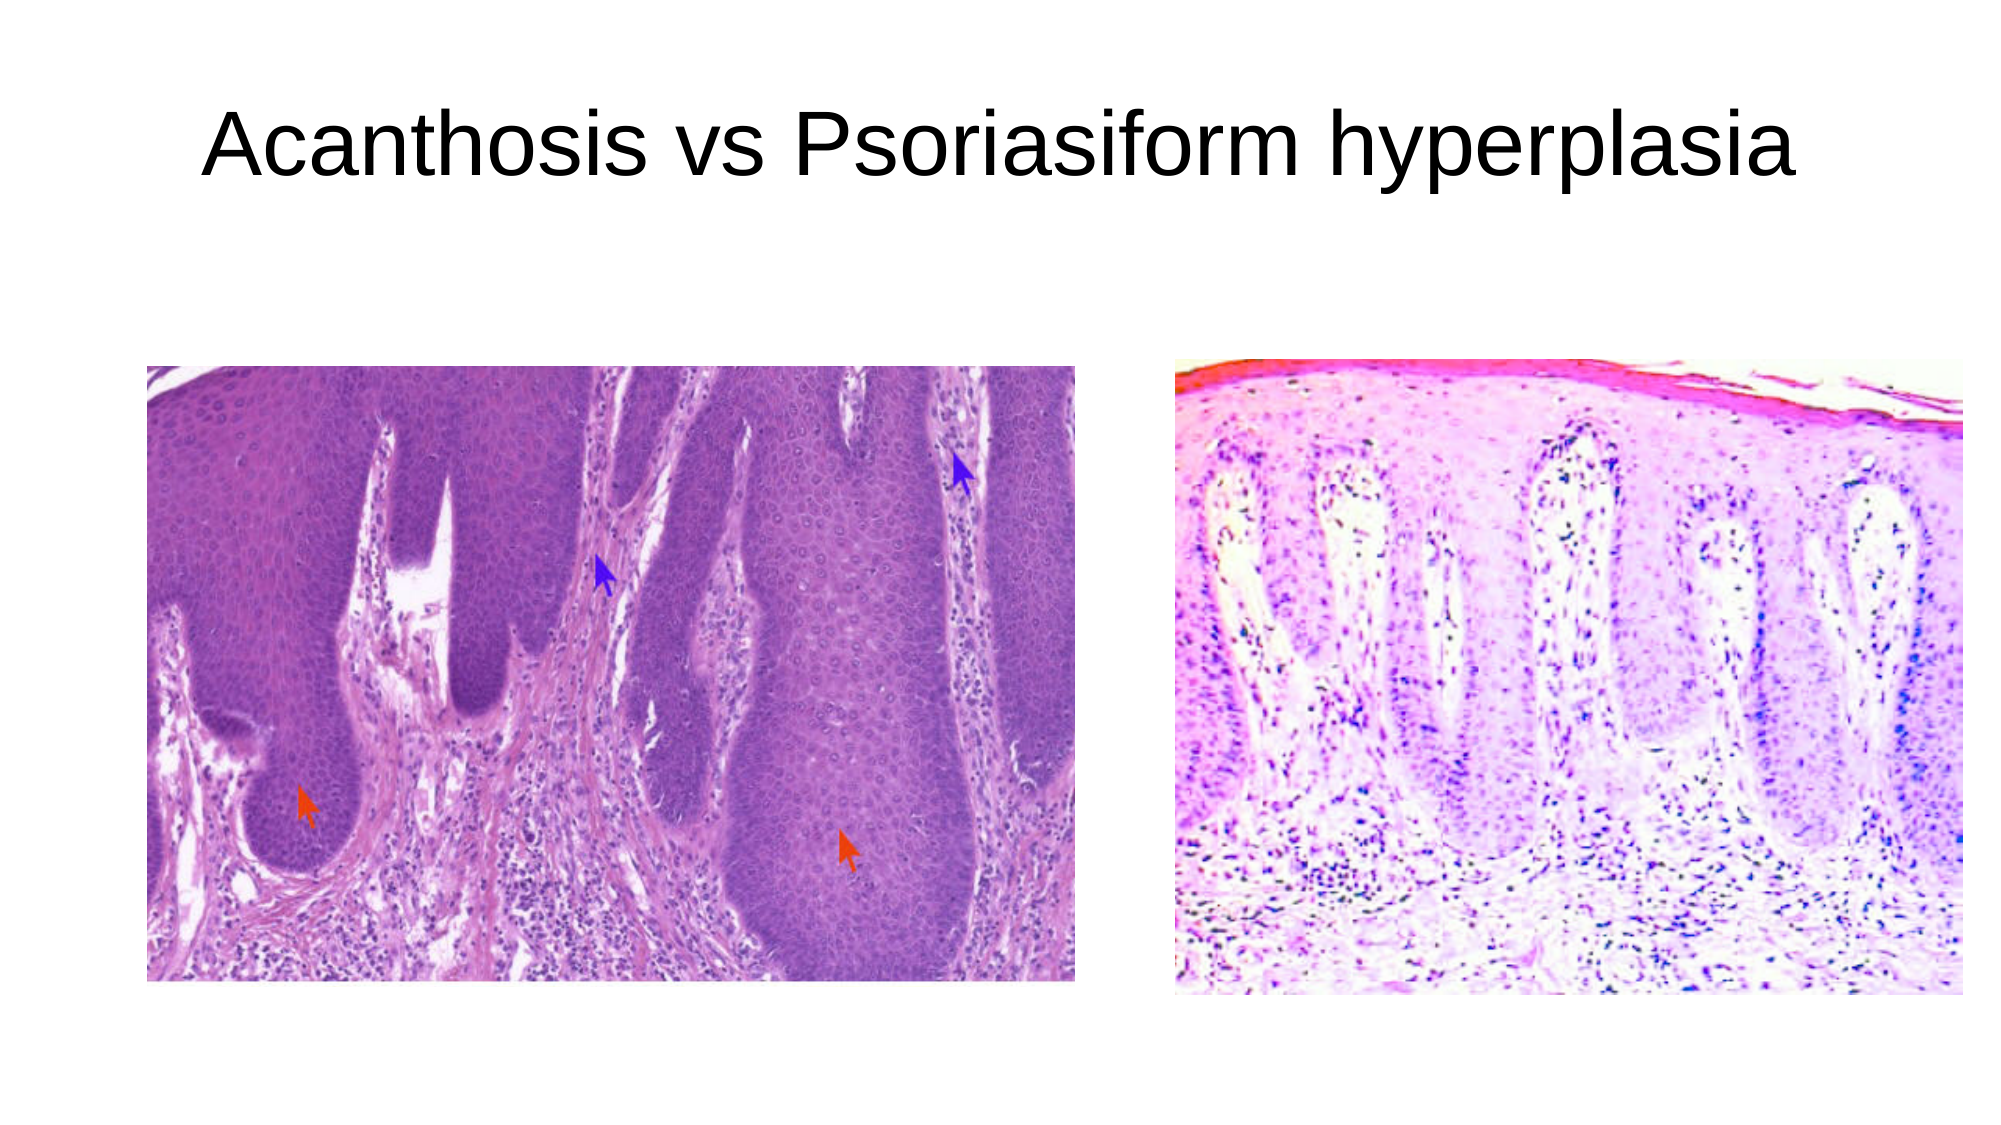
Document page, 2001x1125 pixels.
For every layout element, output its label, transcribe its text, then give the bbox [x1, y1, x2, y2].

title Acanthosis vs Psoriasiform hyperplasia [99, 45, 1900, 233]
picture [137, 366, 1076, 988]
picture [1175, 358, 1963, 995]
